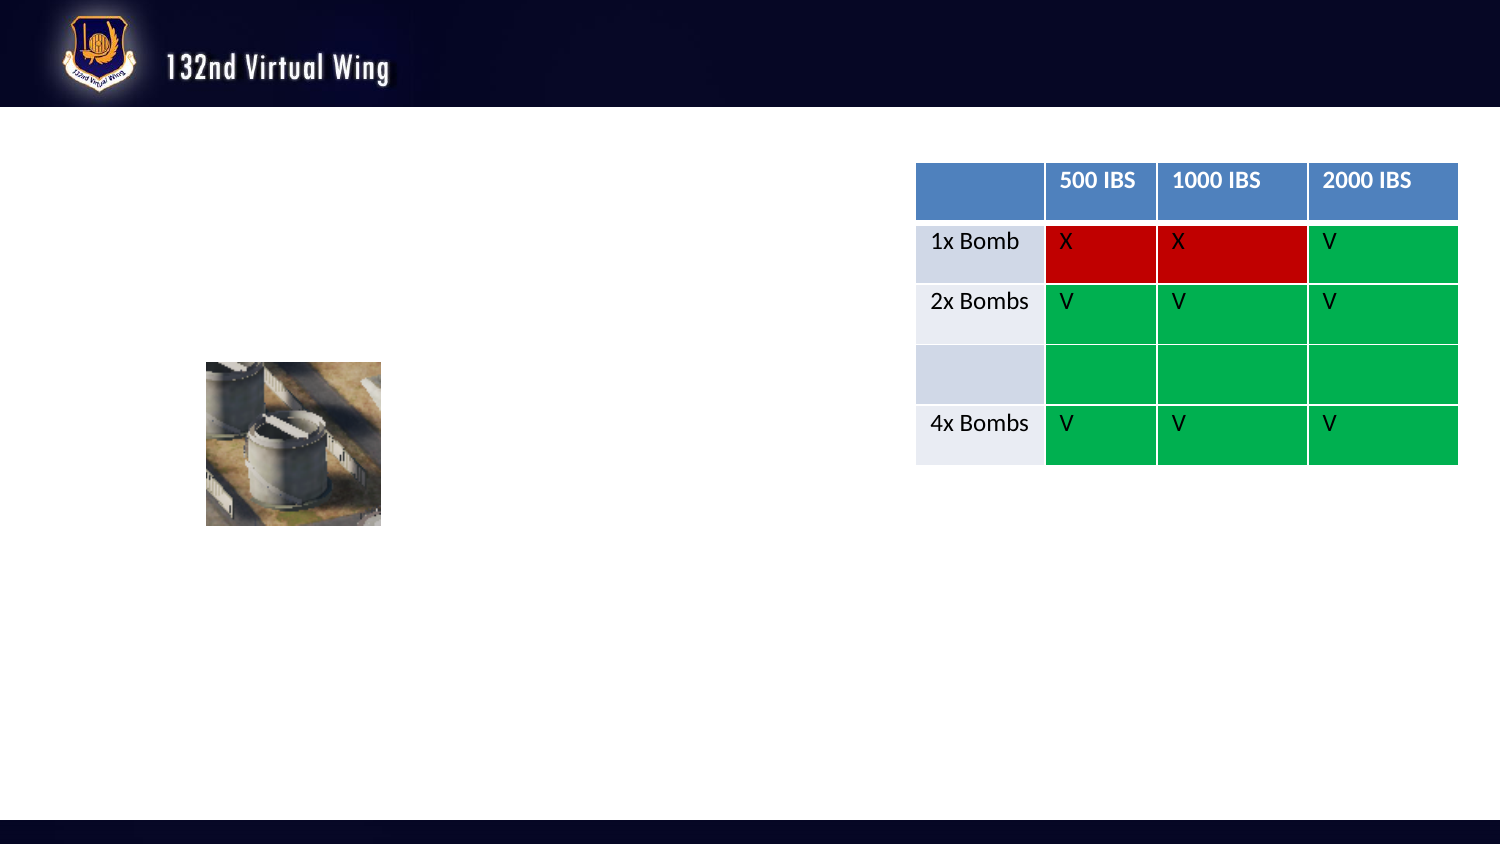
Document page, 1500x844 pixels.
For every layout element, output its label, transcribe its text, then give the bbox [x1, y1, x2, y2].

table_cell [916, 345, 1044, 404]
table_cell V [1046, 285, 1156, 344]
table_header 500 IBS [1046, 163, 1156, 220]
table_cell X [1158, 226, 1307, 283]
picture [0, 0, 1500, 107]
picture [206, 362, 381, 526]
table_cell [1309, 345, 1458, 404]
table_cell 2x Bombs [916, 285, 1044, 344]
table_header 1000 IBS [1158, 163, 1307, 220]
picture [0, 820, 1500, 844]
table_header 2000 IBS [1309, 163, 1458, 220]
table_cell 4x Bombs [916, 406, 1044, 465]
table_cell V [1046, 406, 1156, 465]
table_cell [1046, 345, 1156, 404]
table_cell V [1309, 285, 1458, 344]
table_cell 1x Bomb [916, 226, 1044, 283]
table_cell V [1158, 406, 1307, 465]
table_cell [1158, 345, 1307, 404]
table_header [916, 163, 1044, 220]
table_cell X [1046, 226, 1156, 283]
table_cell V [1309, 406, 1458, 465]
table_cell V [1158, 285, 1307, 344]
table_cell V [1309, 226, 1458, 283]
